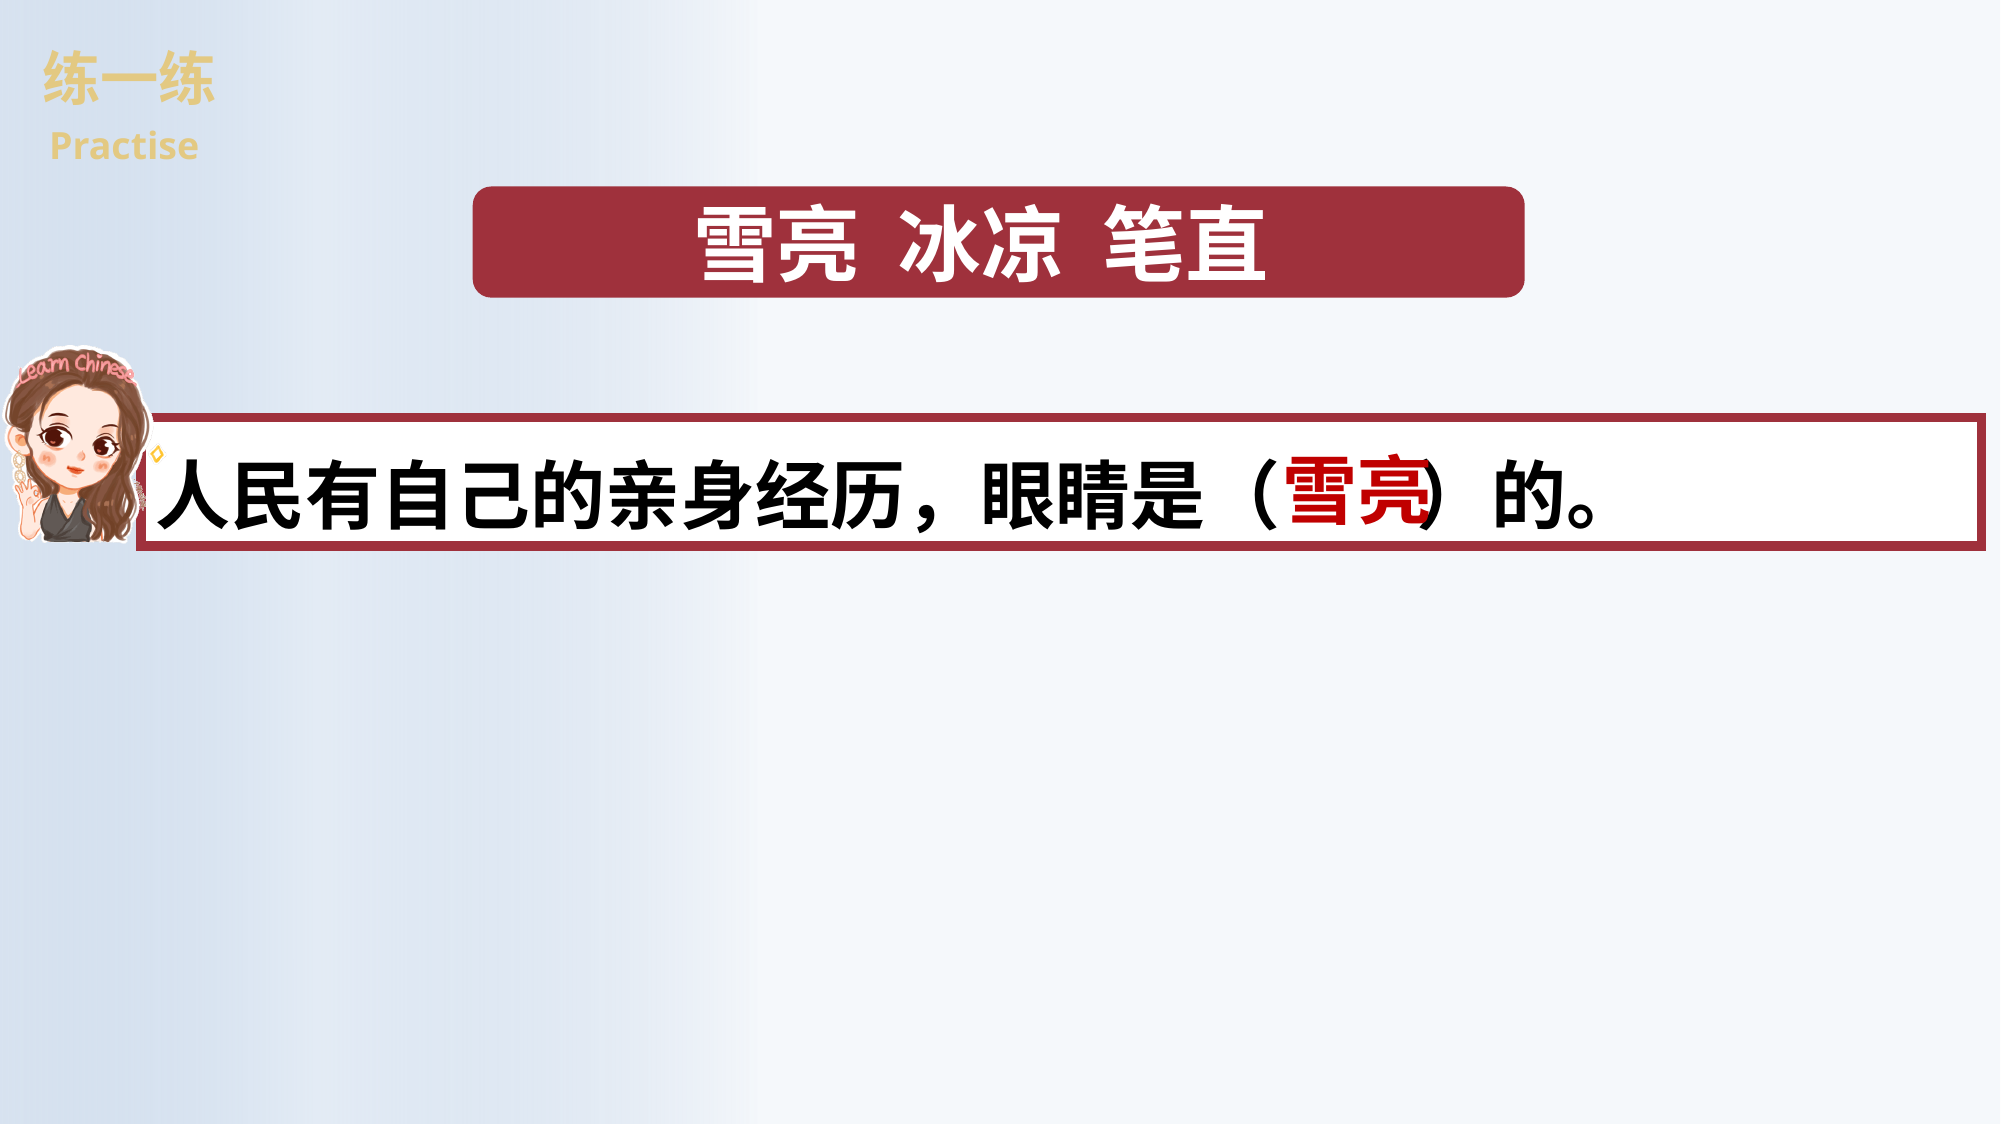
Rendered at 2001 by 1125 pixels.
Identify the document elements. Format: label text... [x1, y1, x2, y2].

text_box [472, 185, 1528, 301]
text_box Practise [34, 115, 215, 175]
picture [0, 0, 2001, 1125]
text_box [0, 318, 1982, 586]
text_box 练一练 [27, 35, 233, 120]
